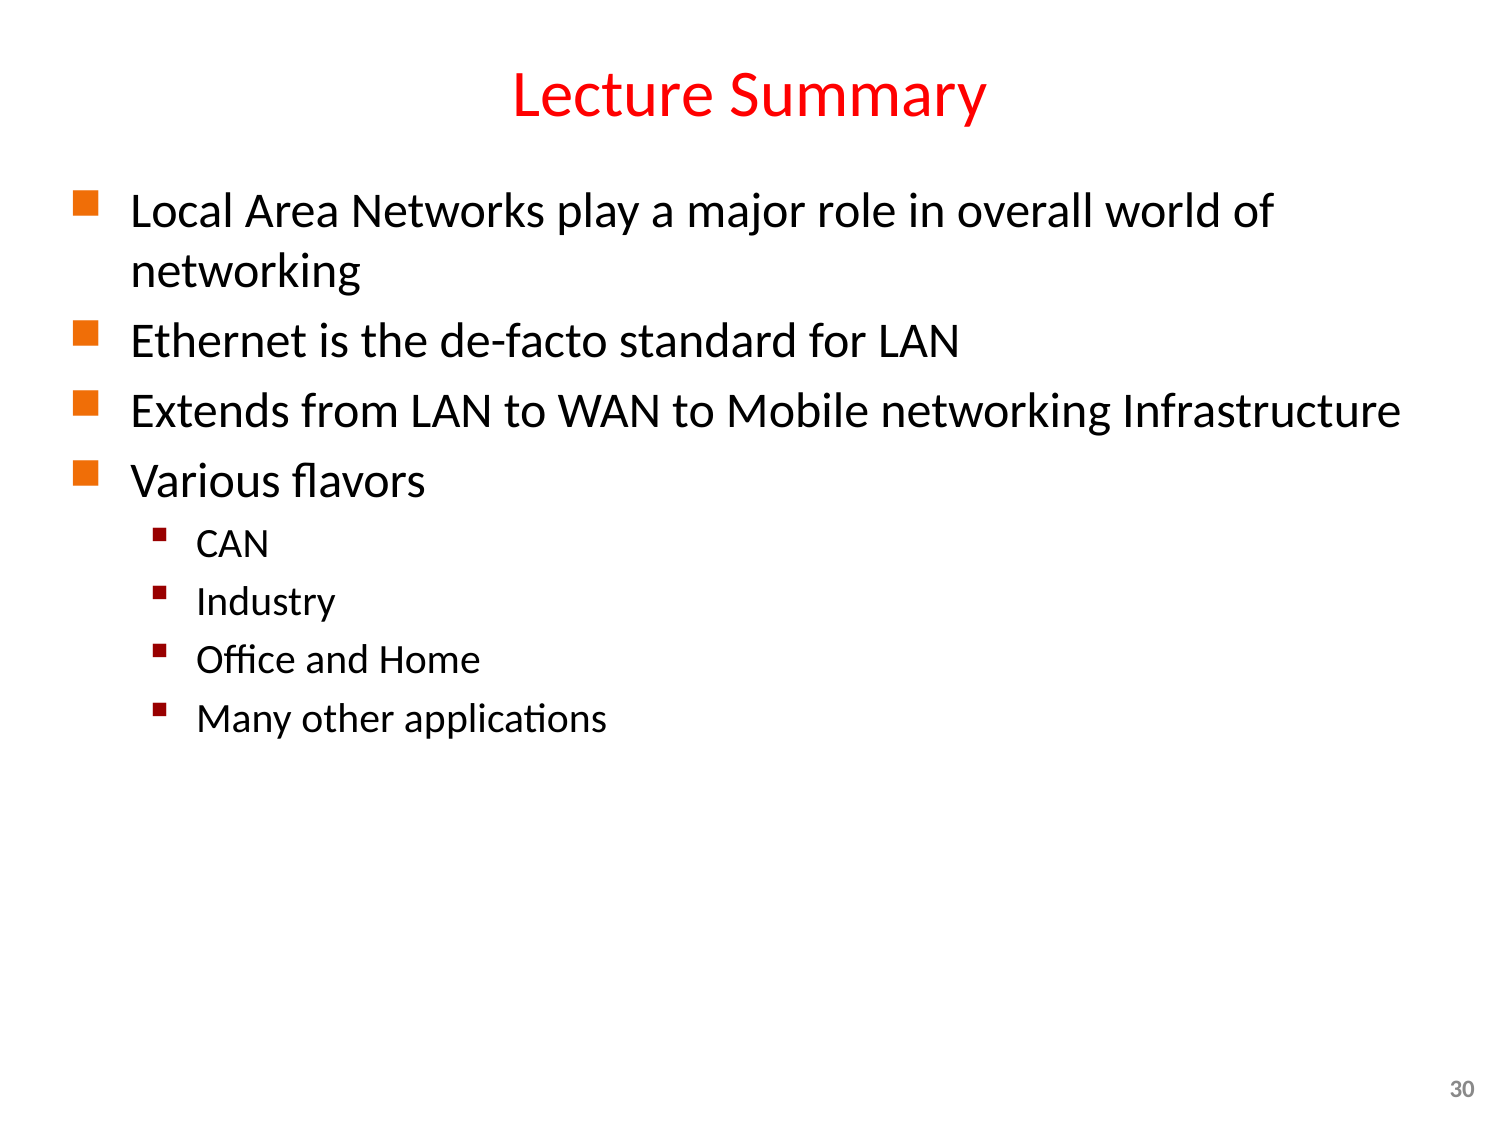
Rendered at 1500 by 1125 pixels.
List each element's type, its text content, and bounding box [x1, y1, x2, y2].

list Local Area Networks play a major role in overall world of networking Ethernet is the de-facto standard for LAN Extends from LAN to WAN to Mobile networking Infrastructure Various flavors CAN Industry Office and Home Many other applications [59, 169, 1435, 1044]
title Lecture Summary [59, 31, 1441, 149]
